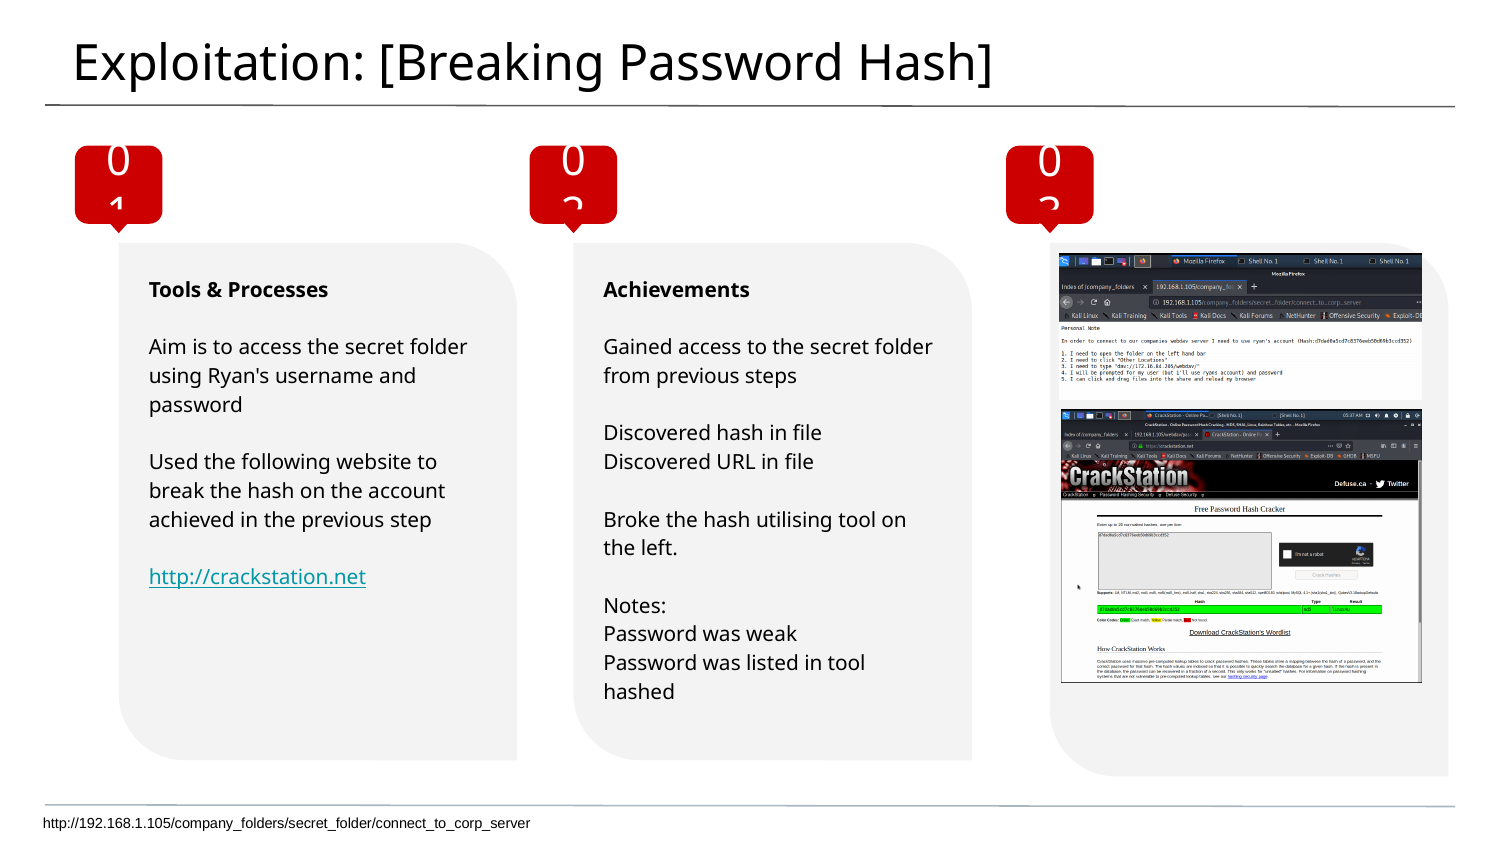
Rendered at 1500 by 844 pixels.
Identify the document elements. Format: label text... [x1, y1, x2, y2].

text_box [1050, 242, 1439, 777]
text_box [1005, 145, 1094, 234]
picture [1059, 253, 1422, 400]
picture [1060, 409, 1422, 683]
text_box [529, 145, 618, 234]
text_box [74, 145, 163, 234]
text_box Achievements Gained access to the secret folder from previous steps Discovered hash in file Discovered URL in file Broke the hash utilising tool on the left. Notes: Password was weak Password was listed in tool hashed [573, 242, 972, 761]
title Exploitation: [Breaking Password Hash] [0, 0, 1500, 88]
text_box Tools & Processes Aim is to access the secret folder using Ryan's username and password Used the following website to break the hash on the account achieved in the previous step http://crackstation.net [118, 242, 508, 761]
text_box [1439, 275, 1449, 777]
text_box [508, 275, 518, 761]
subtitle http://192.168.1.105/company_folders/secret_folder/connect_to_corp_server [0, 806, 1306, 844]
